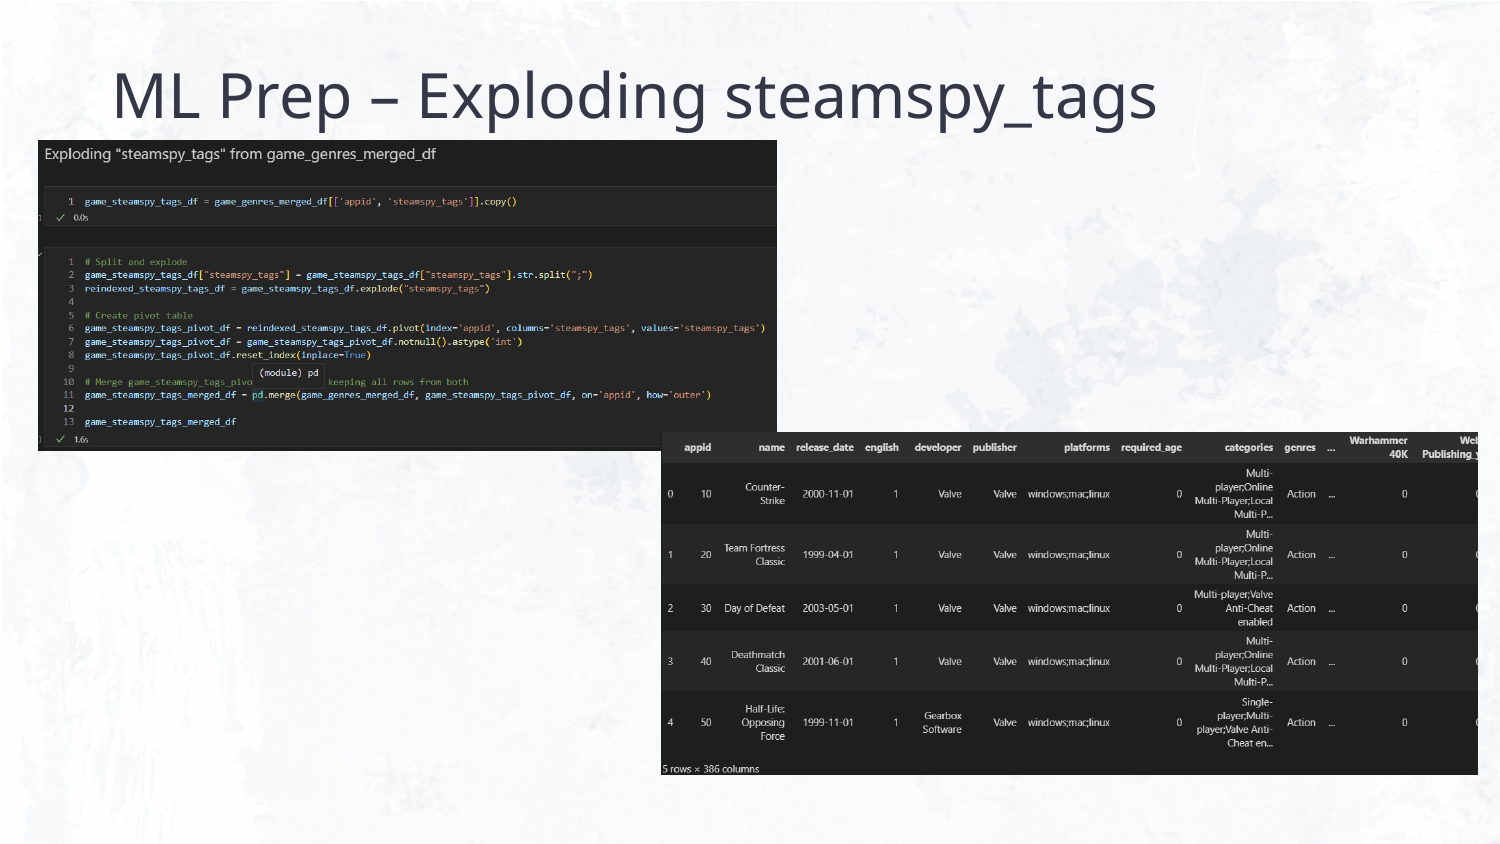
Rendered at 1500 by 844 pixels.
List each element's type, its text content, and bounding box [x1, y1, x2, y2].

title ML Prep – Exploding steamspy_tags [96, 29, 1362, 146]
picture [2, 2, 1500, 844]
